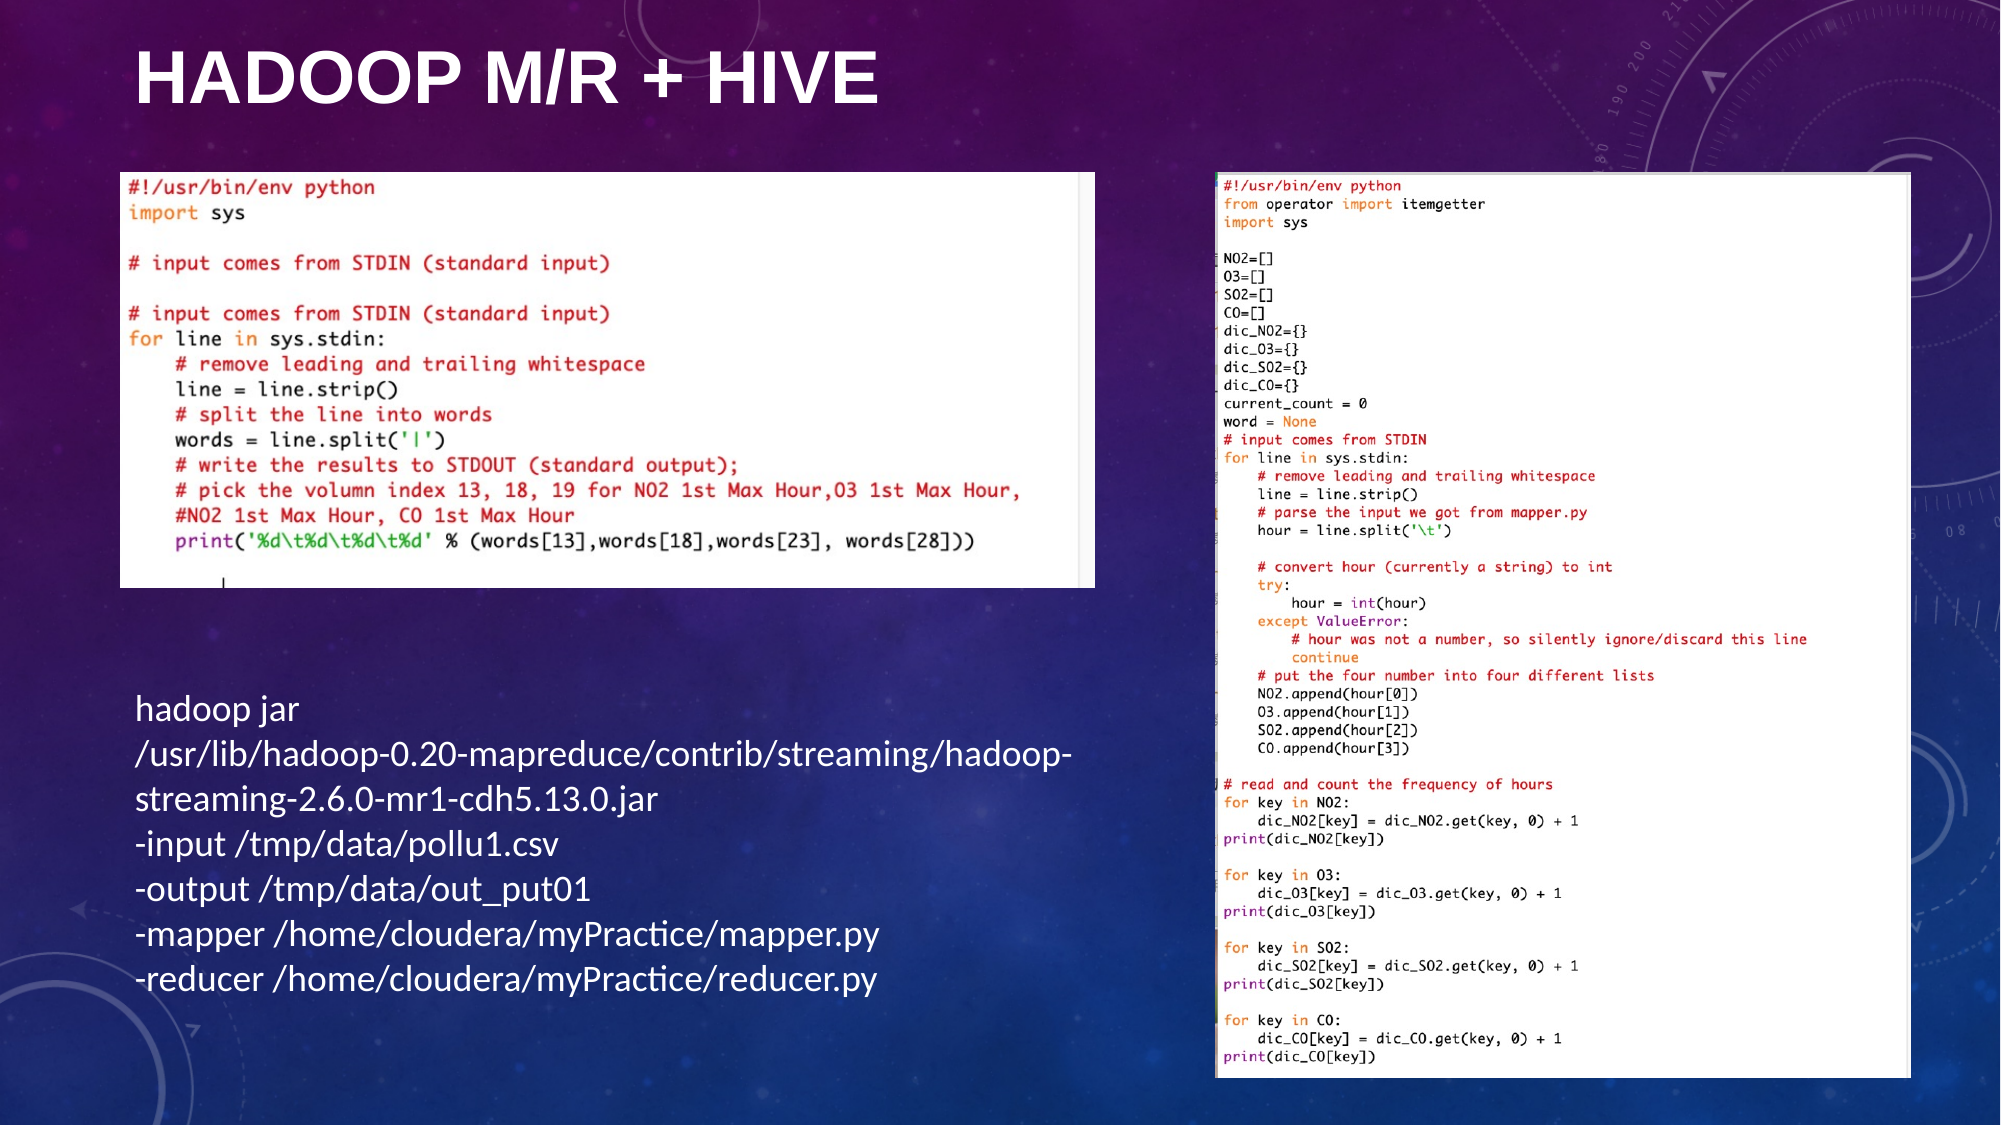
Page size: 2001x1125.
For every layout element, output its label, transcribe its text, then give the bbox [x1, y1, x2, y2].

text_box hadoop jar /usr/lib/hadoop-0.20-mapreduce/contrib/streaming/hadoop-streaming-2.6.0-mr1-cdh5.13.0.jar -input /tmp/data/pollu1.csv -output /tmp/data/out_put01 -mapper /home/cloudera/myPractice/mapper.py -reducer /home/cloudera/myPractice/reducer.py [119, 677, 1095, 1052]
picture [0, 0, 2001, 1125]
text_box Hadoop m/r + Hive [120, 21, 1782, 260]
